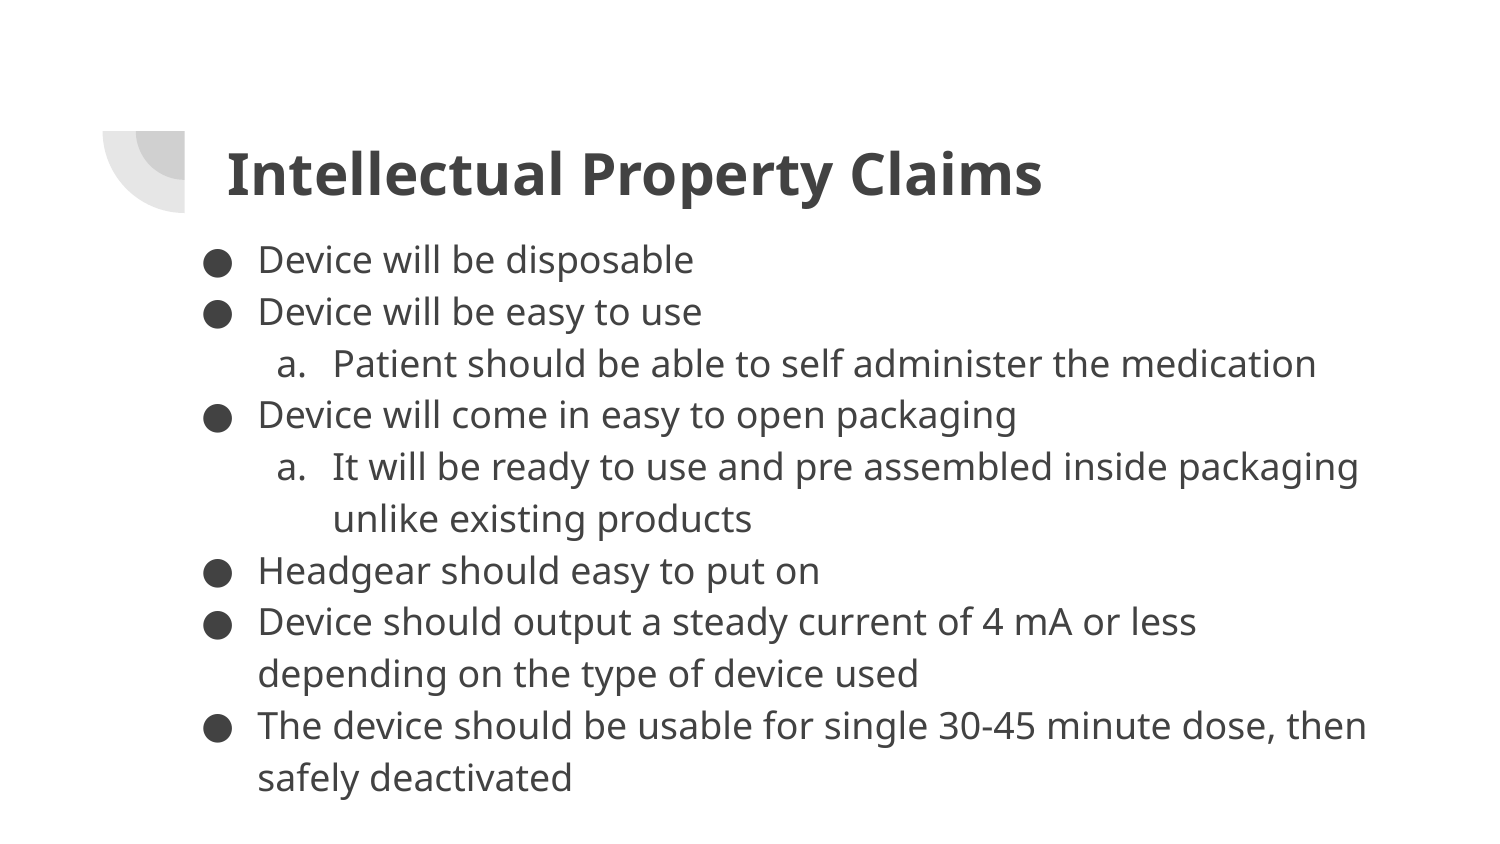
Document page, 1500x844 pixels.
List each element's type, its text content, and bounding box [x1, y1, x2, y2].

list Device will be disposable Device will be easy to use Patient should be able to self administer the medication Device will come in easy to open packaging It will be ready to use and pre assembled inside packaging unlike existing products Headgear should easy to put on Device should output a steady current of 4 mA or less depending on the type of device used The device should be usable for single 30-45 minute dose, then safely deactivated [167, 214, 1413, 785]
title Intellectual Property Claims [212, 111, 1368, 201]
